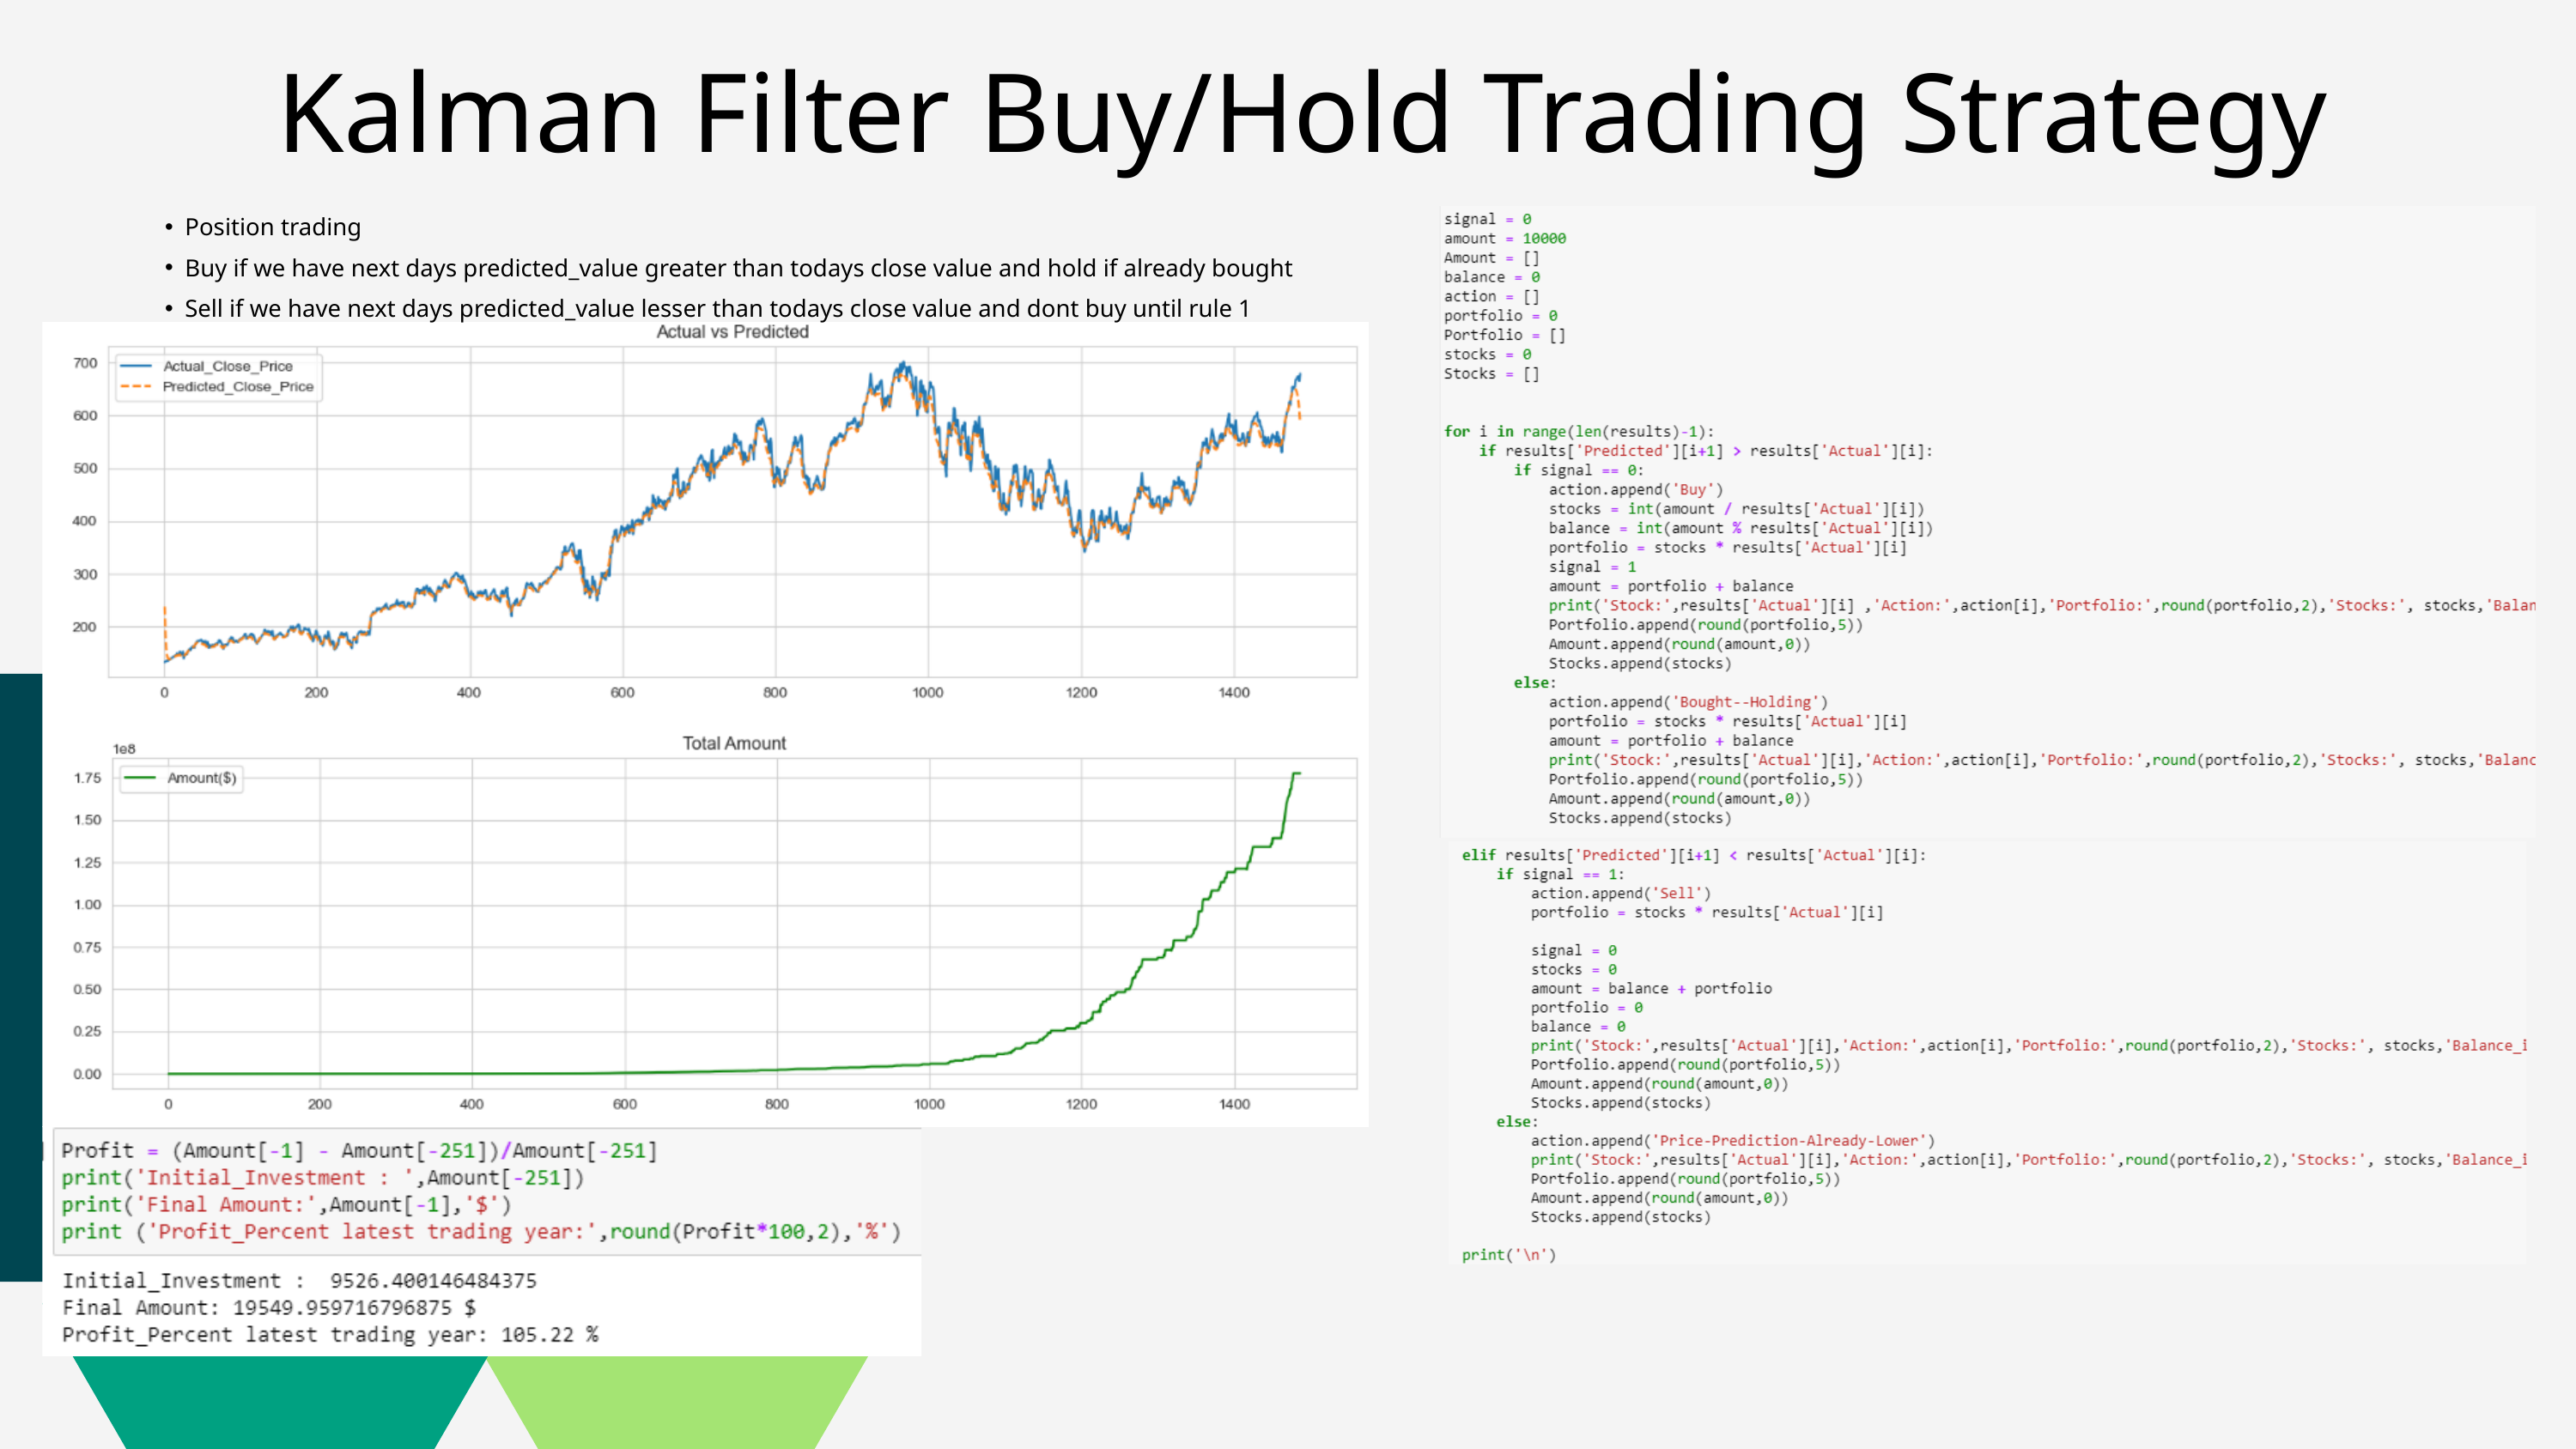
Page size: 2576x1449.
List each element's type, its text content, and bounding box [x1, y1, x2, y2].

text_box [1439, 206, 2536, 838]
text_box [1449, 841, 2527, 1264]
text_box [0, 673, 519, 1282]
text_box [430, 1051, 922, 1449]
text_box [391, 563, 646, 784]
text_box Kalman Filter Buy/Hold Trading Strategy [196, 21, 2380, 174]
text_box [42, 1097, 519, 1449]
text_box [144, 206, 1332, 391]
text_box [42, 322, 1369, 1127]
